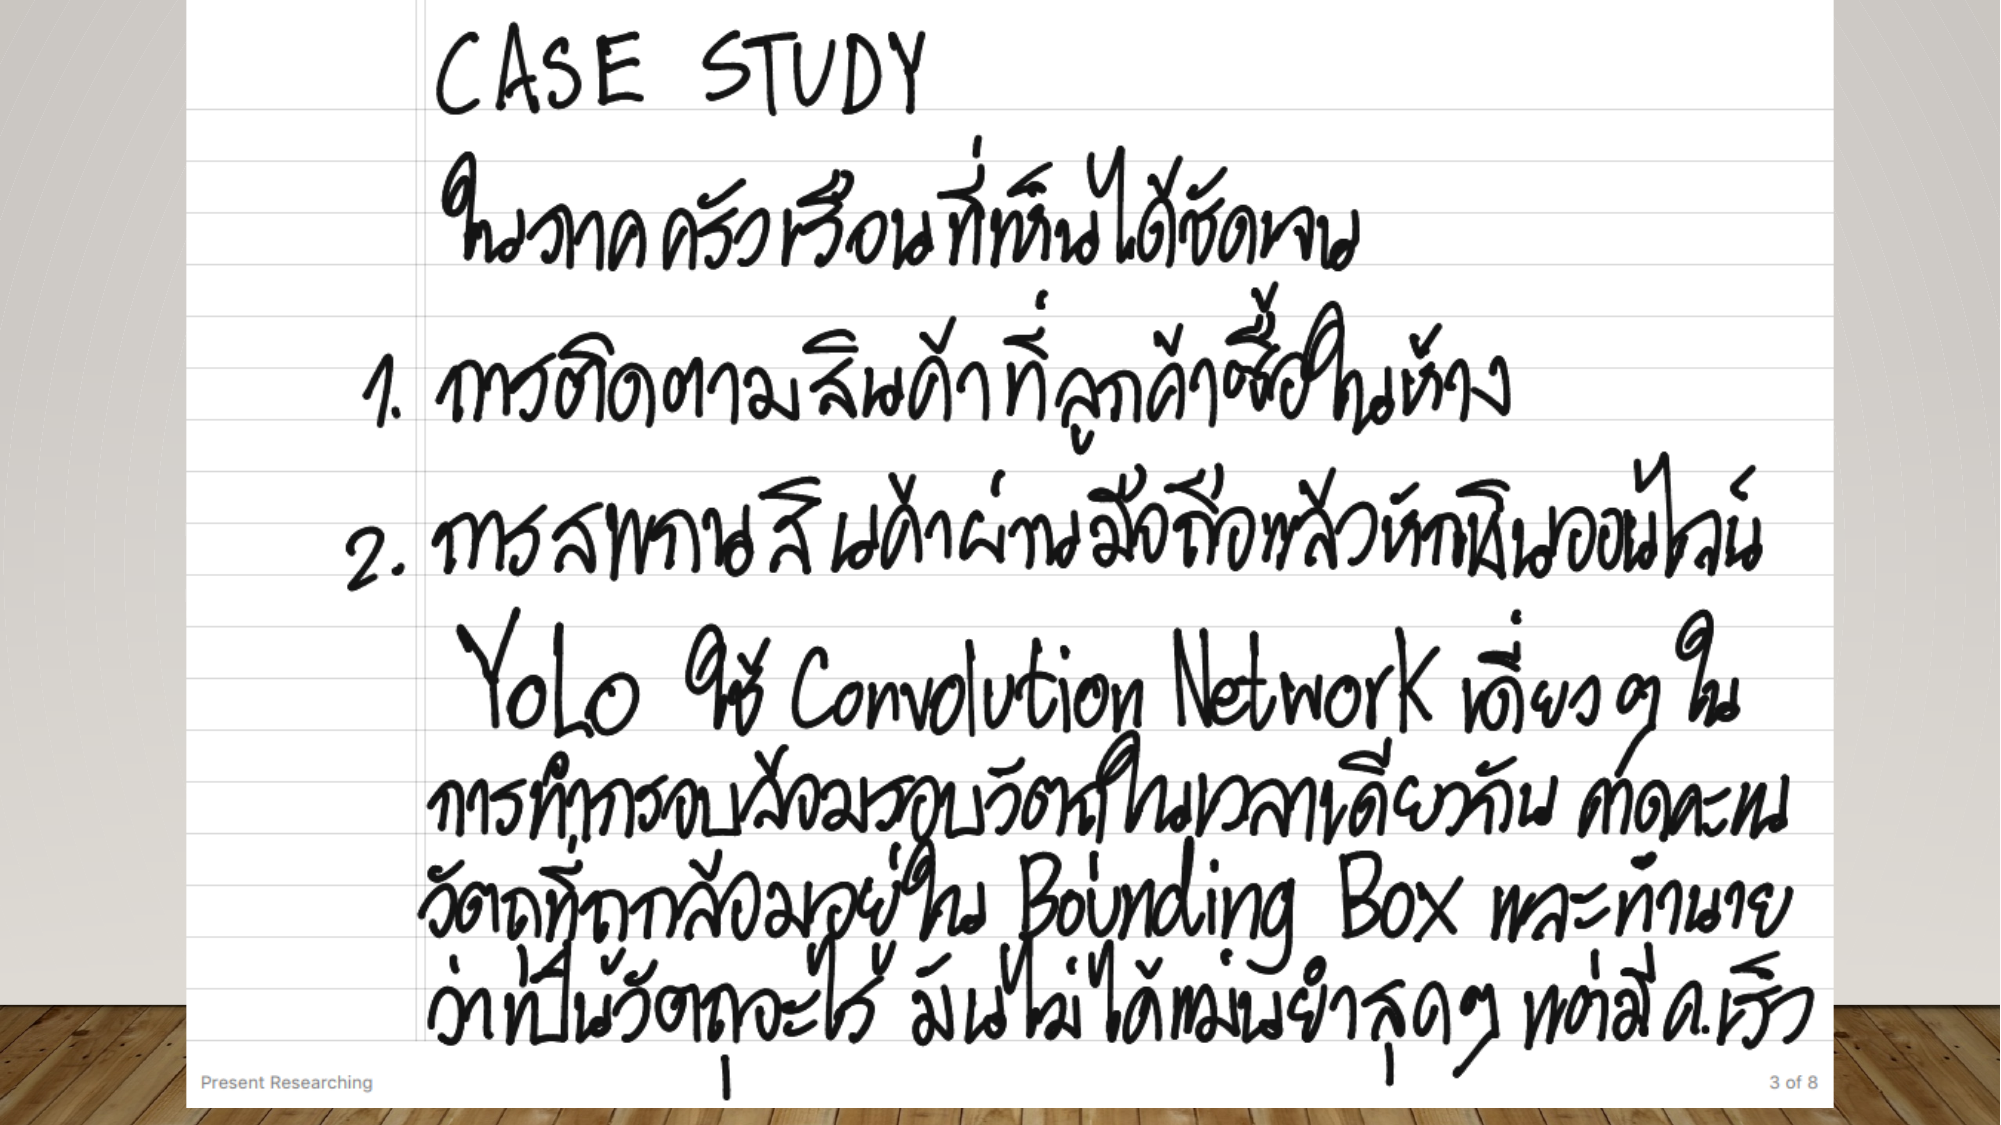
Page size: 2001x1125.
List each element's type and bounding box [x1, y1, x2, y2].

text_box [186, 0, 1834, 1109]
picture [0, 1005, 2000, 1125]
